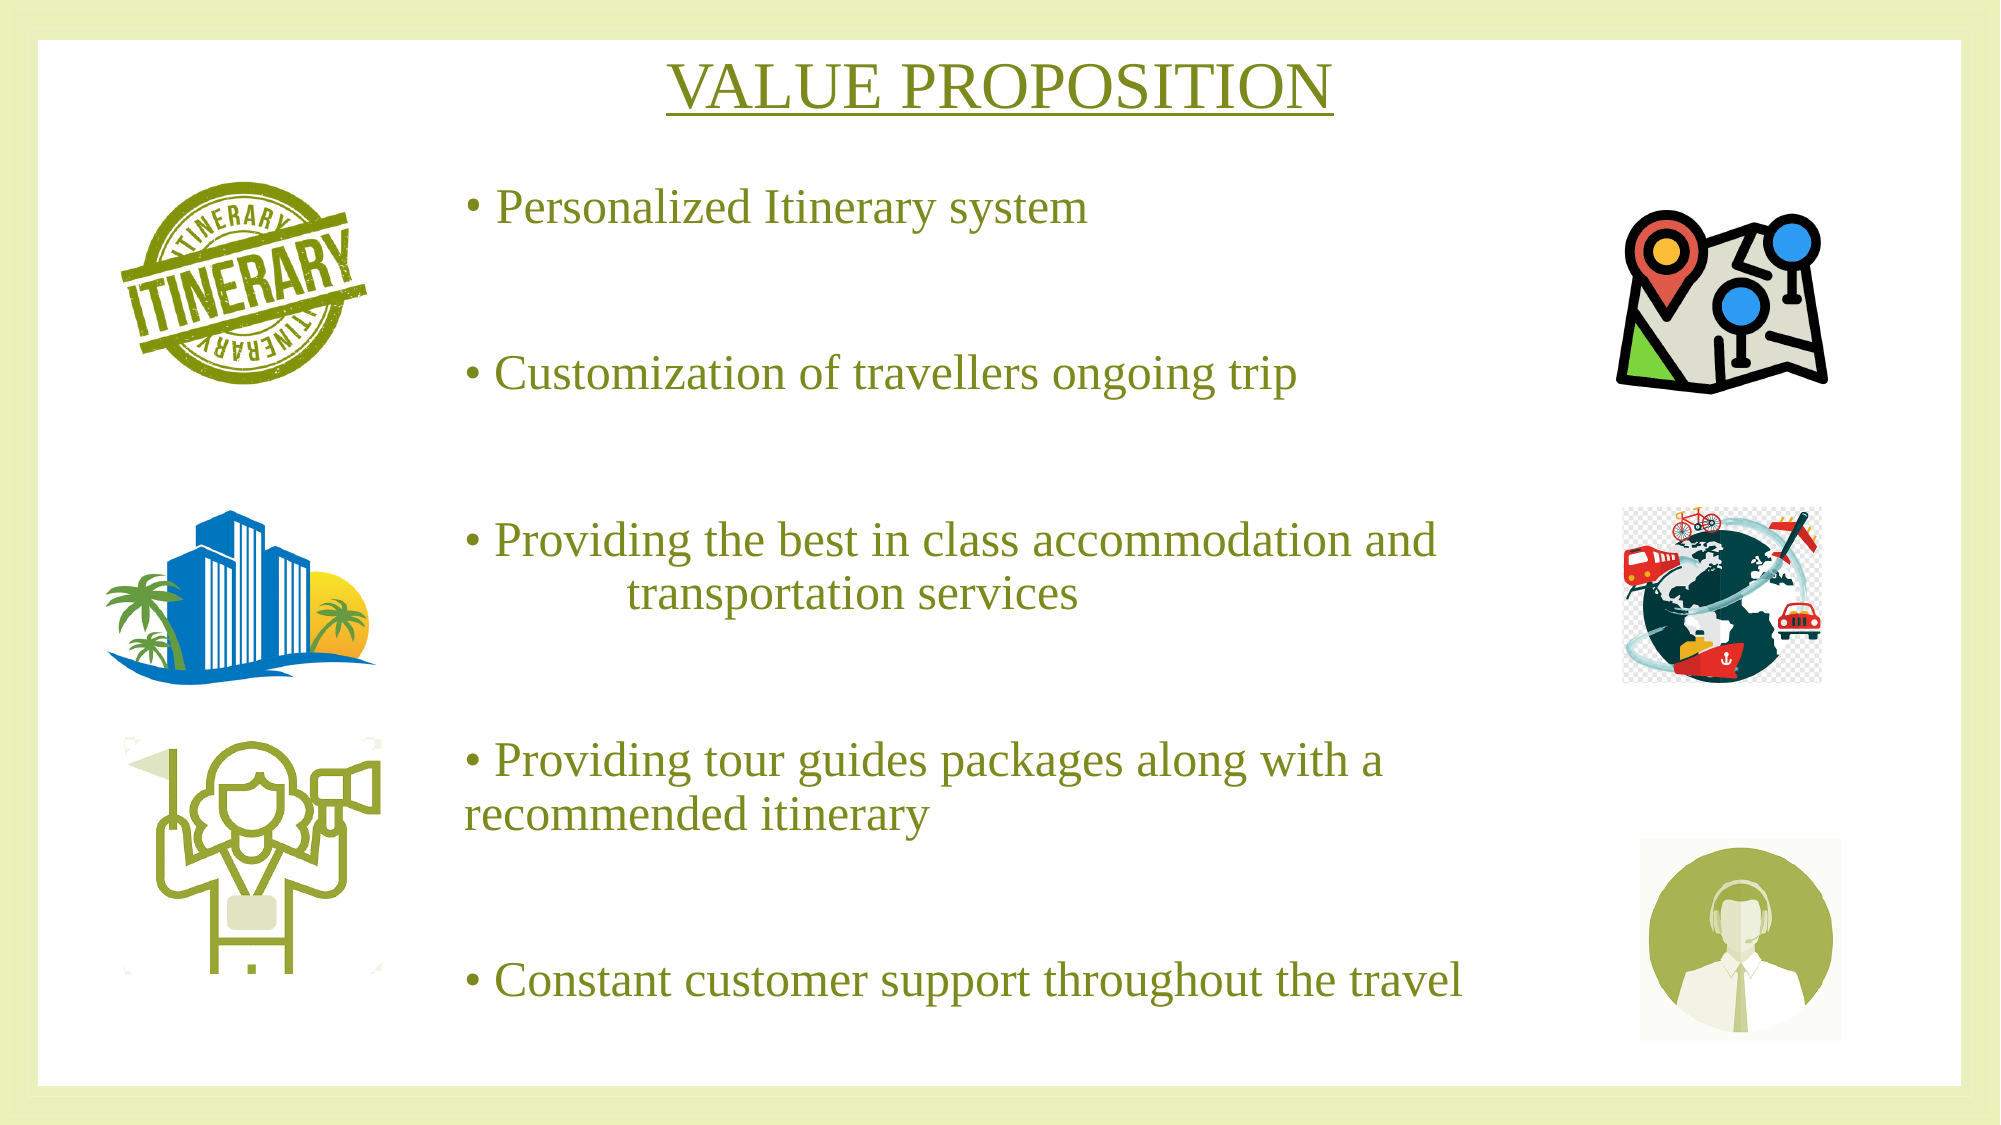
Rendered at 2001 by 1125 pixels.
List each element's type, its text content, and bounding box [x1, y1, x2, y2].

picture [97, 146, 379, 409]
list • Personalized Itinerary system • Customization of travellers ongoing trip • Providing the best in class accommodation and transportation services • Providing tour guides packages along with a recommended itinerary • Constant customer support throughout the travel [441, 172, 1490, 1066]
picture [1622, 506, 1822, 684]
picture [1640, 837, 1841, 1041]
picture [1616, 196, 1828, 409]
picture [123, 736, 382, 975]
title VALUE PROPOSITION [635, 35, 1365, 140]
picture [100, 494, 382, 691]
